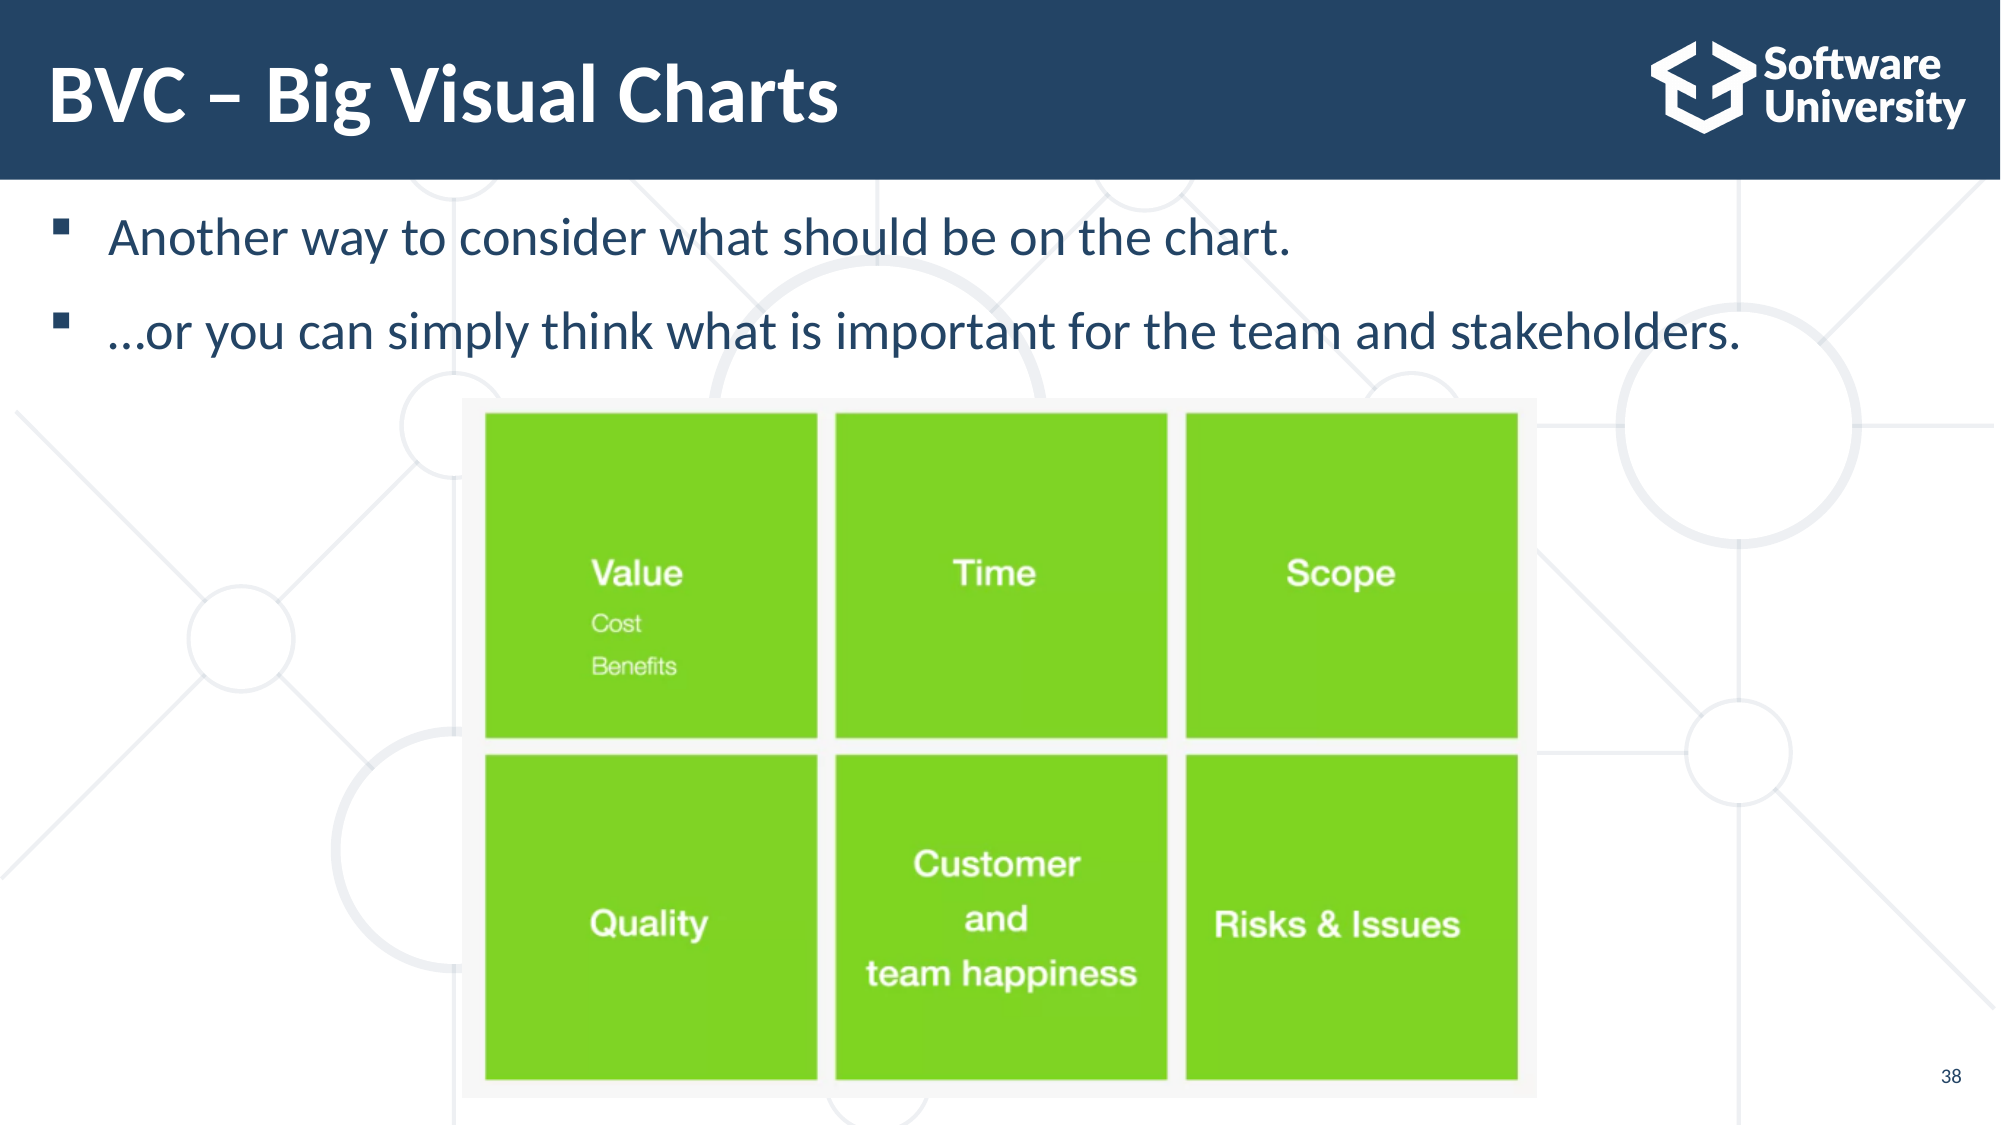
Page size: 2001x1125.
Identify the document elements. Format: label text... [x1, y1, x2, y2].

picture [462, 398, 1538, 1098]
slide_number 38 [1897, 1049, 1968, 1101]
picture [1651, 41, 1966, 134]
list Another way to consider what should be on the chart. …or you can simply think what is important for the team and stakeholders. [31, 192, 1987, 858]
title BVC – Big Visual Charts [31, 16, 1625, 162]
